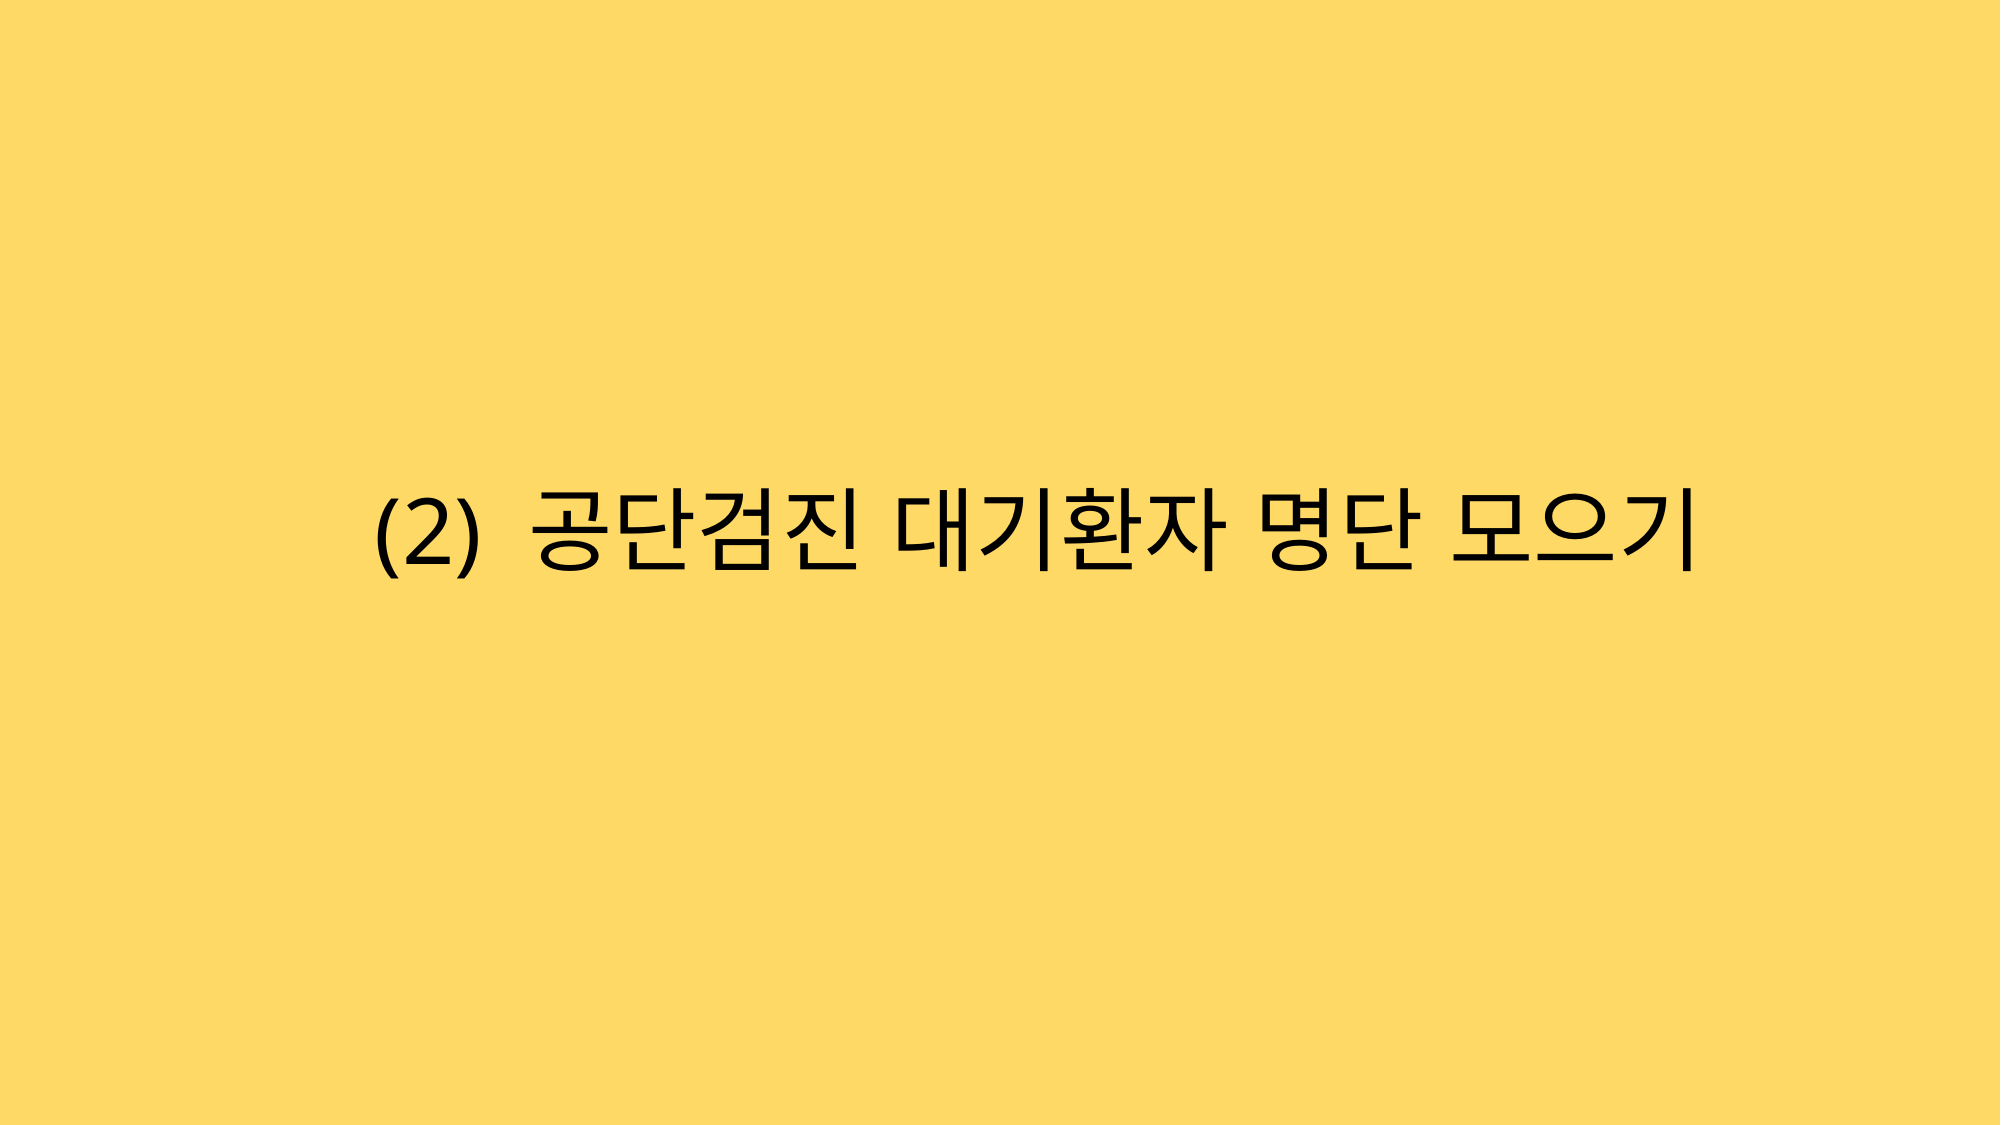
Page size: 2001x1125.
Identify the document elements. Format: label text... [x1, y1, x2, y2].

title (2) 공단검진 대기환자 명단 모으기 [176, 426, 1902, 644]
